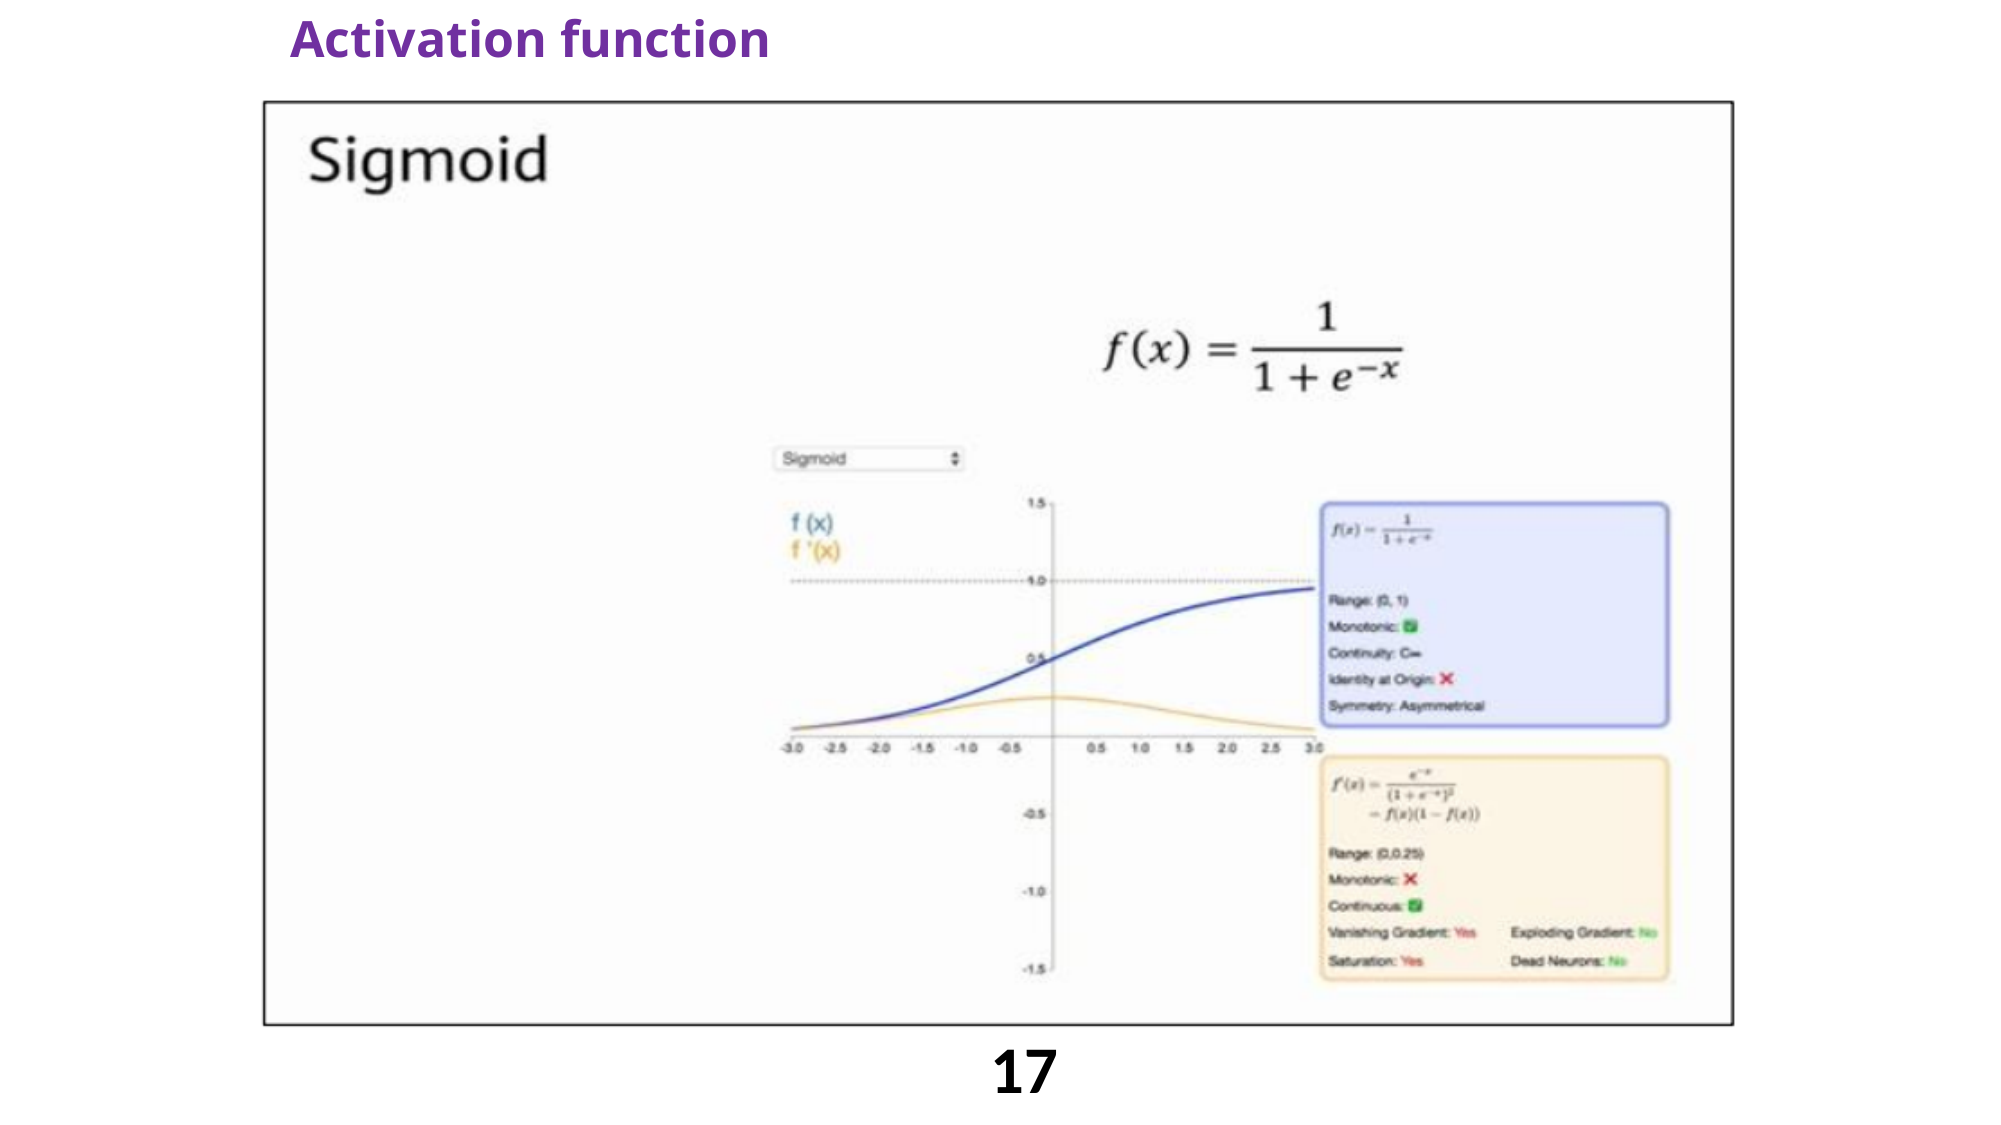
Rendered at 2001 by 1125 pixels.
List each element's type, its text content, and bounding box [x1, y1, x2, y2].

text_box 17 [976, 1033, 1076, 1114]
picture [251, 91, 1749, 1033]
text_box Activation function [251, 0, 811, 75]
